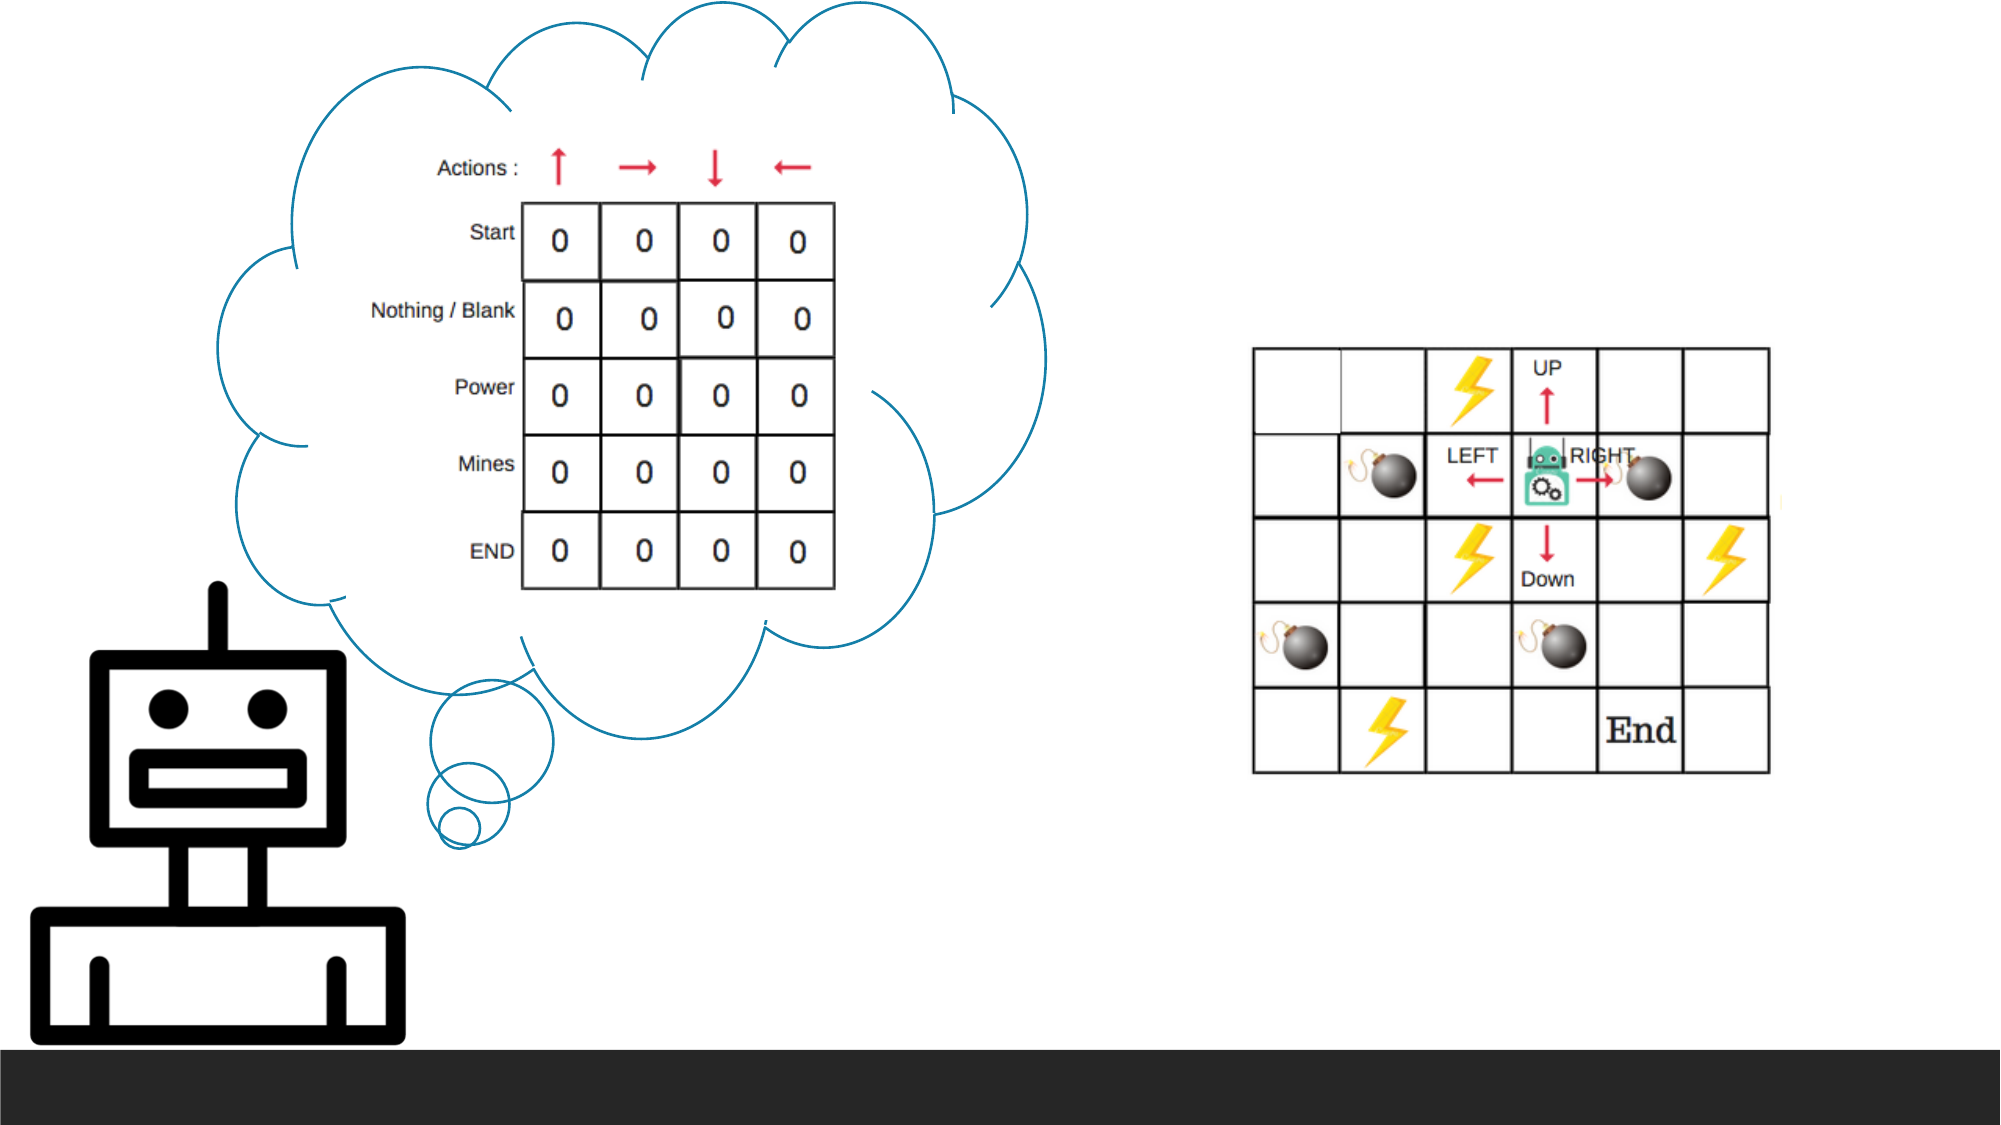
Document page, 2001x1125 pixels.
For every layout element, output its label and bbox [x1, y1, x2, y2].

text_box [216, 1, 1048, 850]
picture [0, 137, 851, 1050]
picture [1241, 334, 1783, 791]
